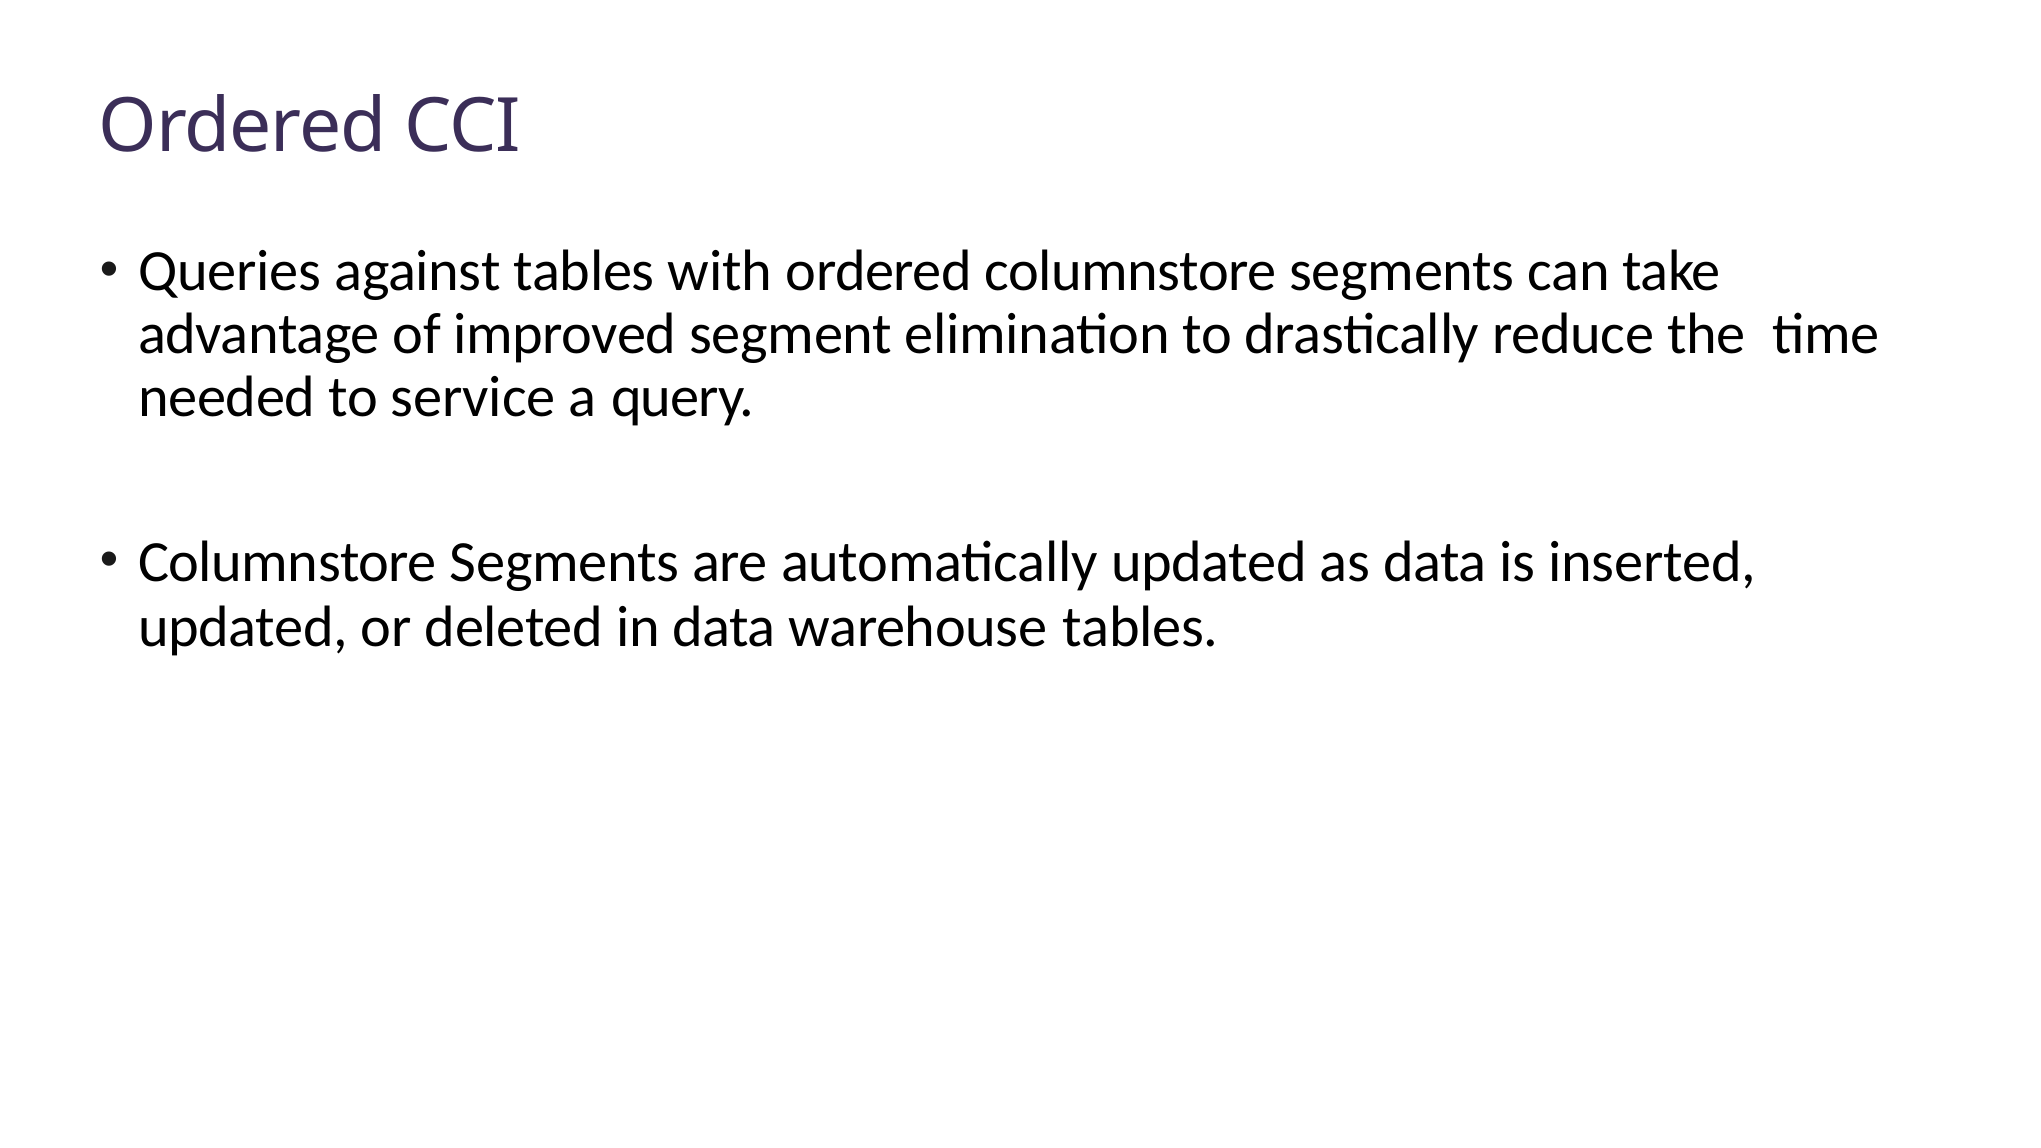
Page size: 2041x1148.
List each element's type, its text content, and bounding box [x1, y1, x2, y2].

title Ordered CCI [98, 76, 1943, 170]
list Queries against tables with ordered columnstore segments can take advantage of improved segment elimination to drastically reduce the time needed to service a query. Columnstore Segments are automatically updated as data is inserted, updated, or deleted in data warehouse tables. [97, 240, 1942, 757]
